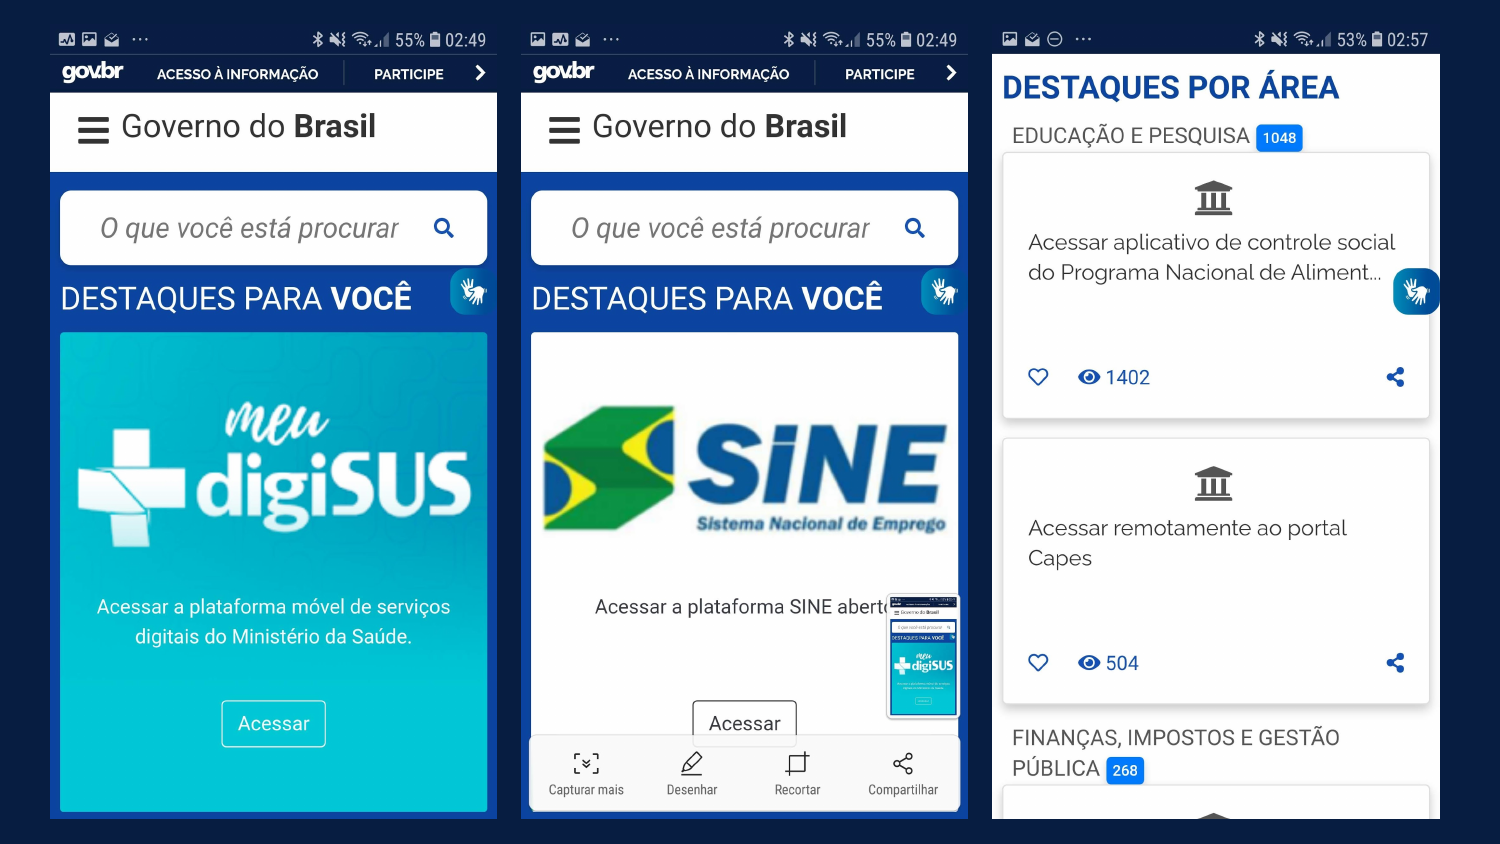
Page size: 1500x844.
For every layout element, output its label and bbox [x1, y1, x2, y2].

picture [992, 24, 1440, 819]
picture [521, 24, 969, 819]
picture [49, 24, 497, 819]
